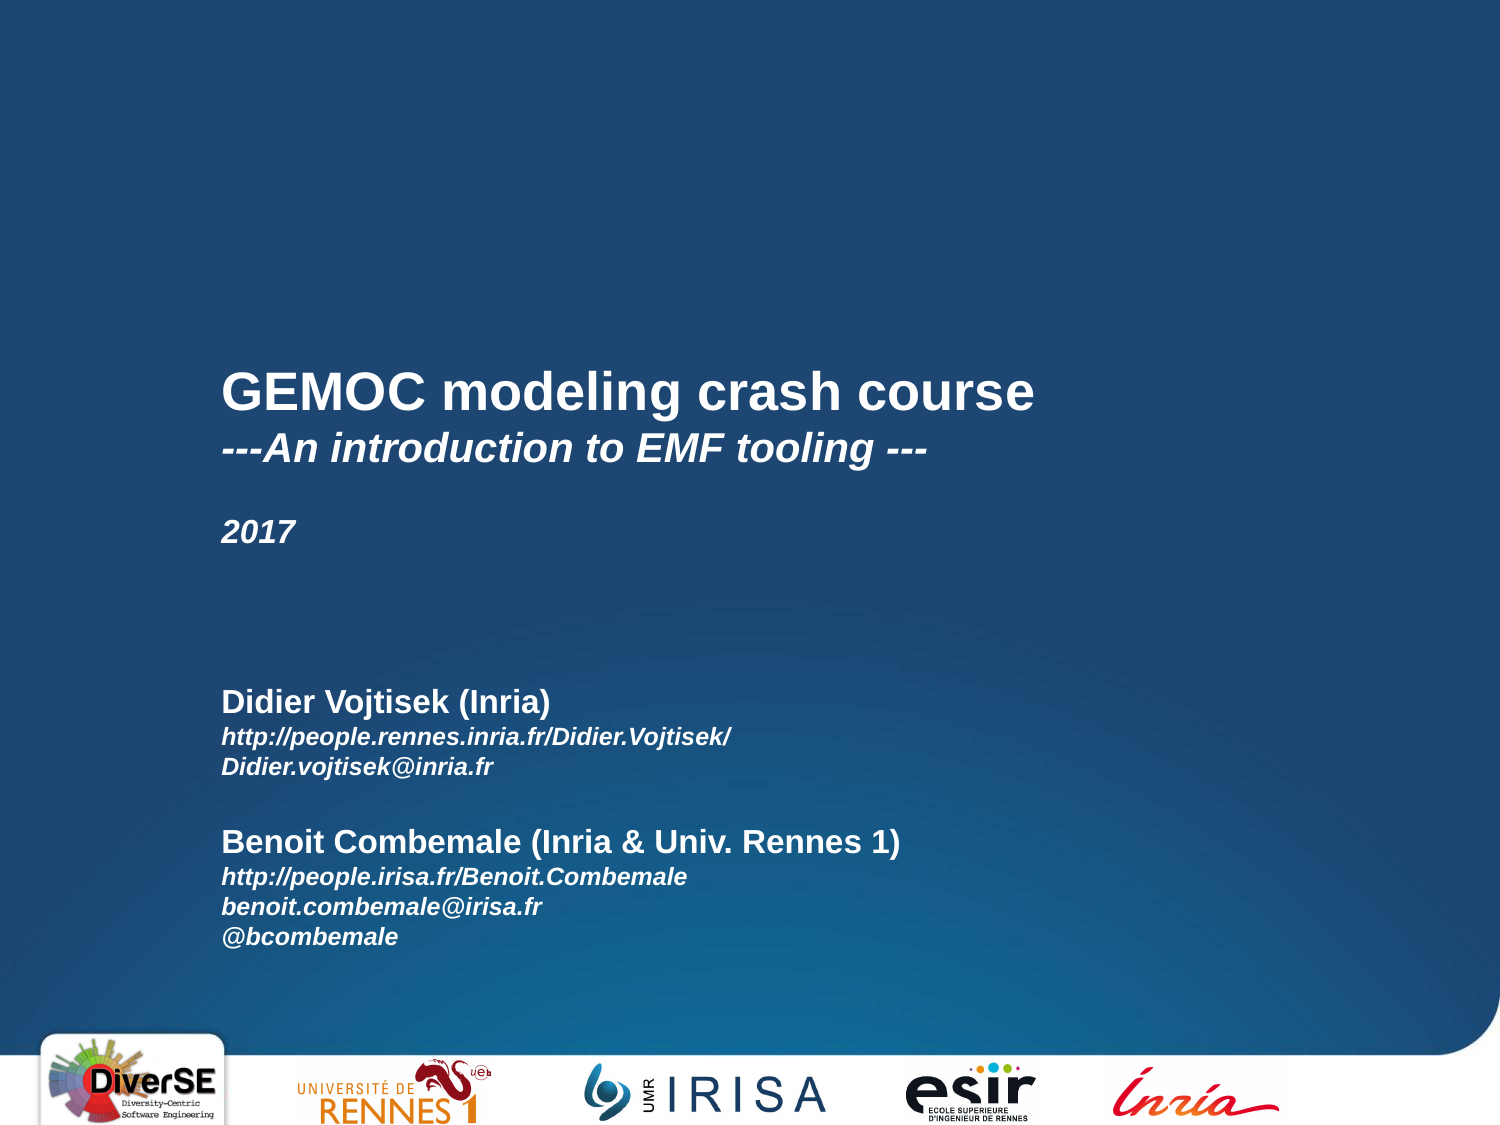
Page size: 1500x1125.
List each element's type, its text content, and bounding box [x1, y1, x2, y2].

picture [0, 0, 1500, 1125]
text_box GEMOC modeling crash course ---An introduction to EMF tooling --- 2017 [221, 302, 1500, 551]
subtitle Didier Vojtisek (Inria) http://people.rennes.inria.fr/Didier.Vojtisek/ Didier.vojtisek@inria.fr Benoit Combemale (Inria & Univ. Rennes 1) http://people.irisa.fr/Benoit.Combemale benoit.combemale@irisa.fr @bcombemale [221, 680, 1450, 870]
